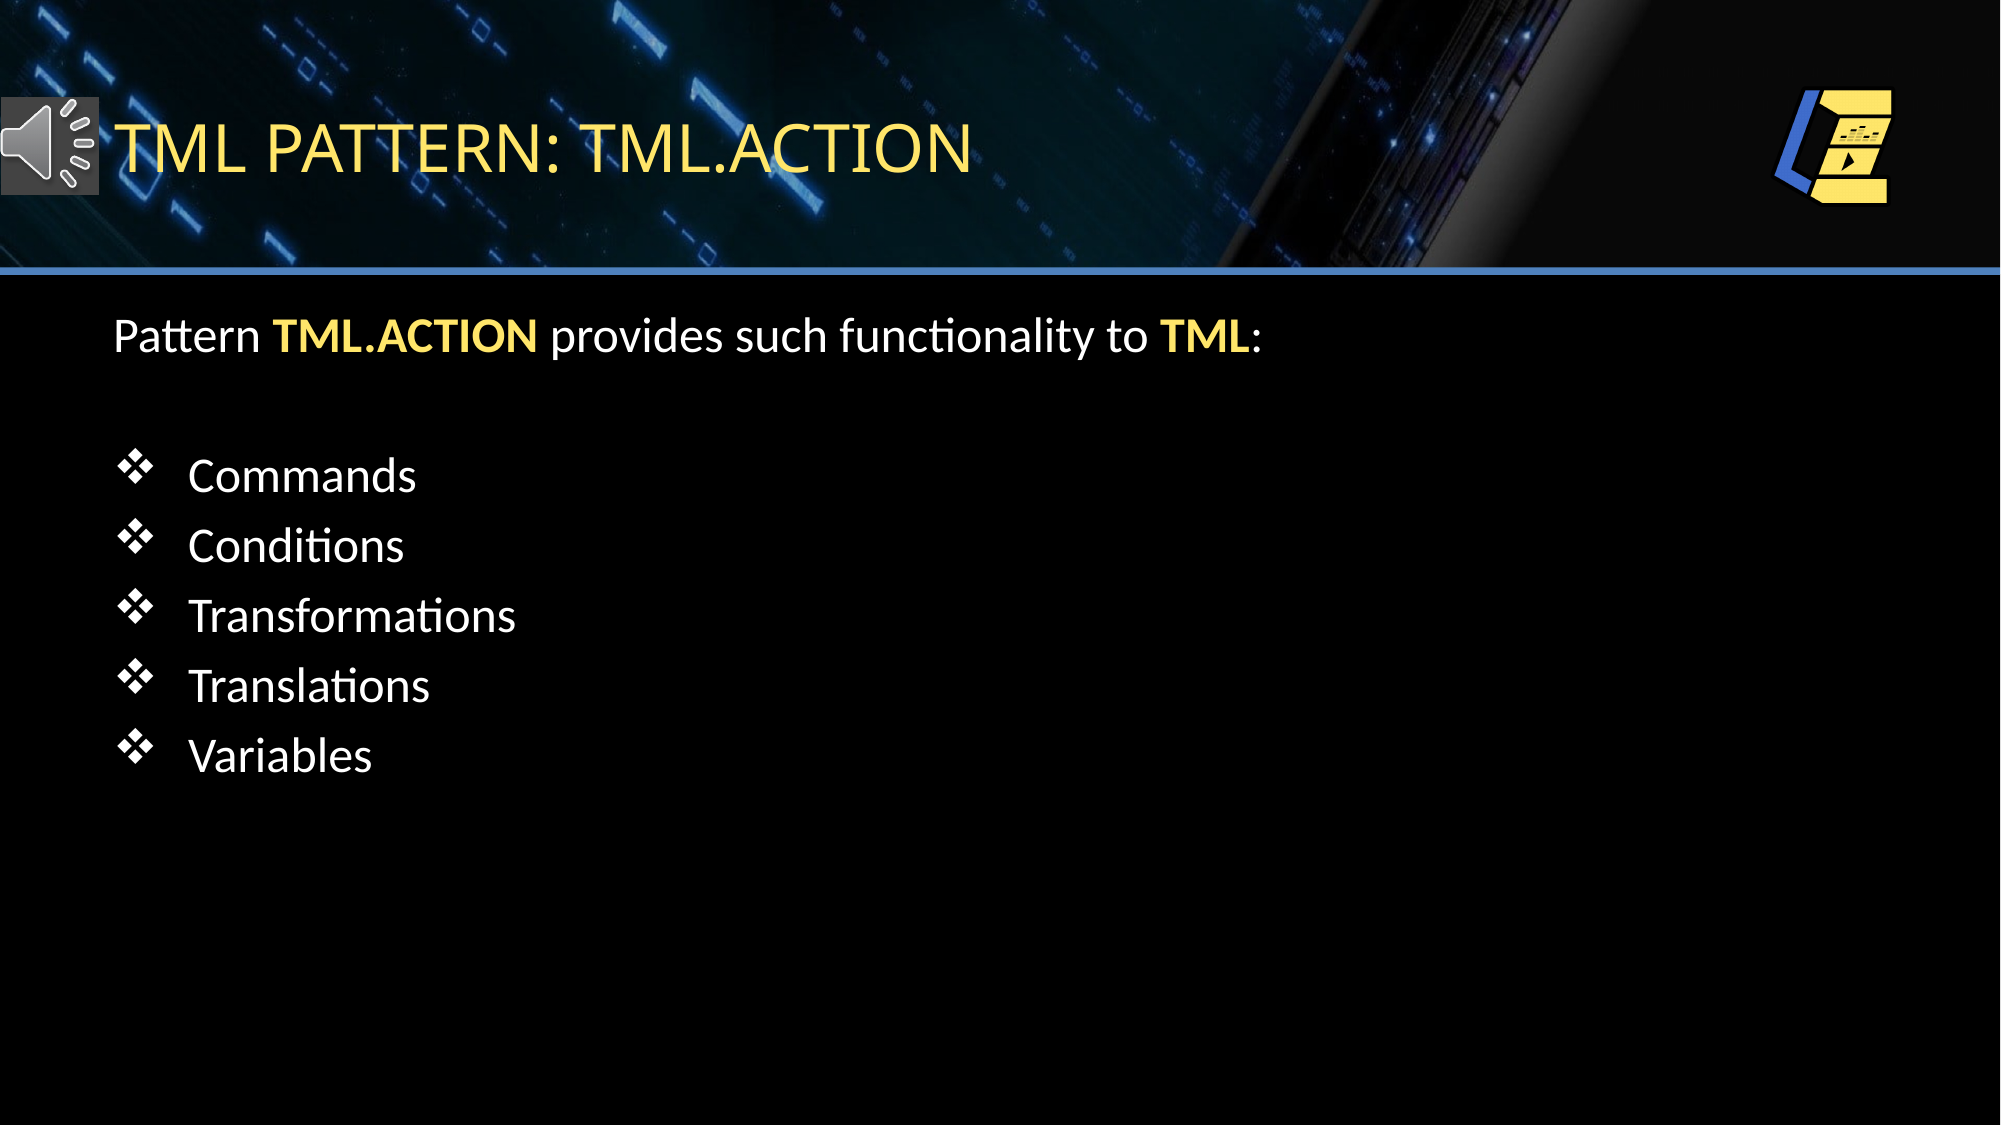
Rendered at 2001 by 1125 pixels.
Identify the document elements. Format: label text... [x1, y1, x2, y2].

picture [0, 0, 2001, 1125]
title TML PATTERN: TML.ACTION [99, 62, 1904, 230]
list Pattern TML.ACTION provides such functionality to TML: Commands Conditions Transformations Translations Variables [98, 295, 1902, 1064]
